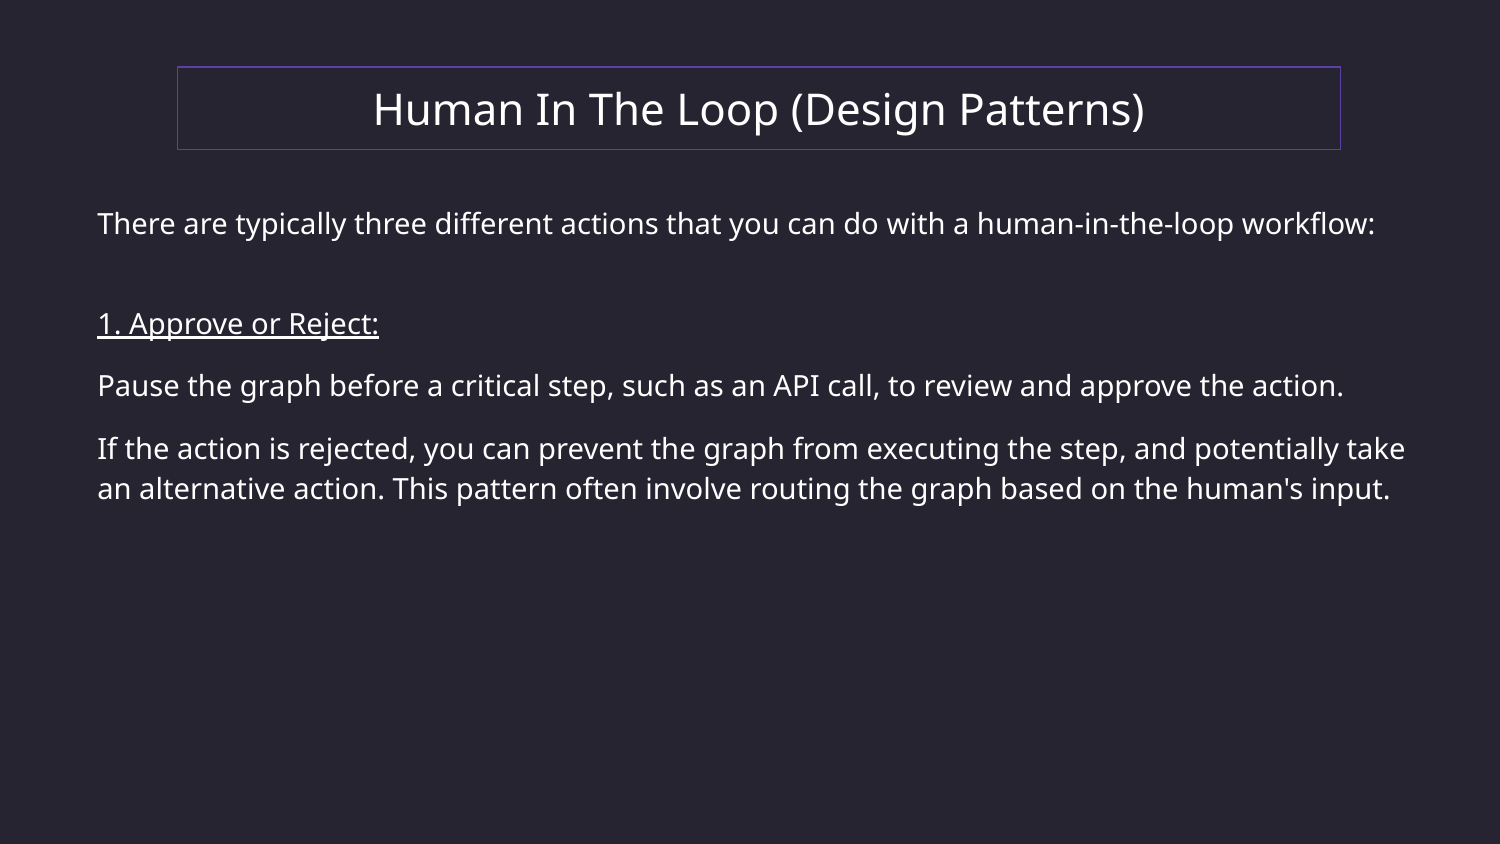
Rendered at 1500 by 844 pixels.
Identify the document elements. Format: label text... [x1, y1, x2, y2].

text_box There are typically three different actions that you can do with a human-in-the-loop workflow: [82, 184, 1431, 256]
text_box If the action is rejected, you can prevent the graph from executing the step, and potentially take an alternative action. This pattern often involve routing the graph based on the human's input. [82, 409, 1431, 521]
text_box 1. Approve or Reject: [82, 284, 1431, 347]
text_box Pause the graph before a critical step, such as an API call, to review and approve the action. [82, 347, 1431, 409]
text_box Human In The Loop (Design Patterns) [177, 66, 1341, 150]
